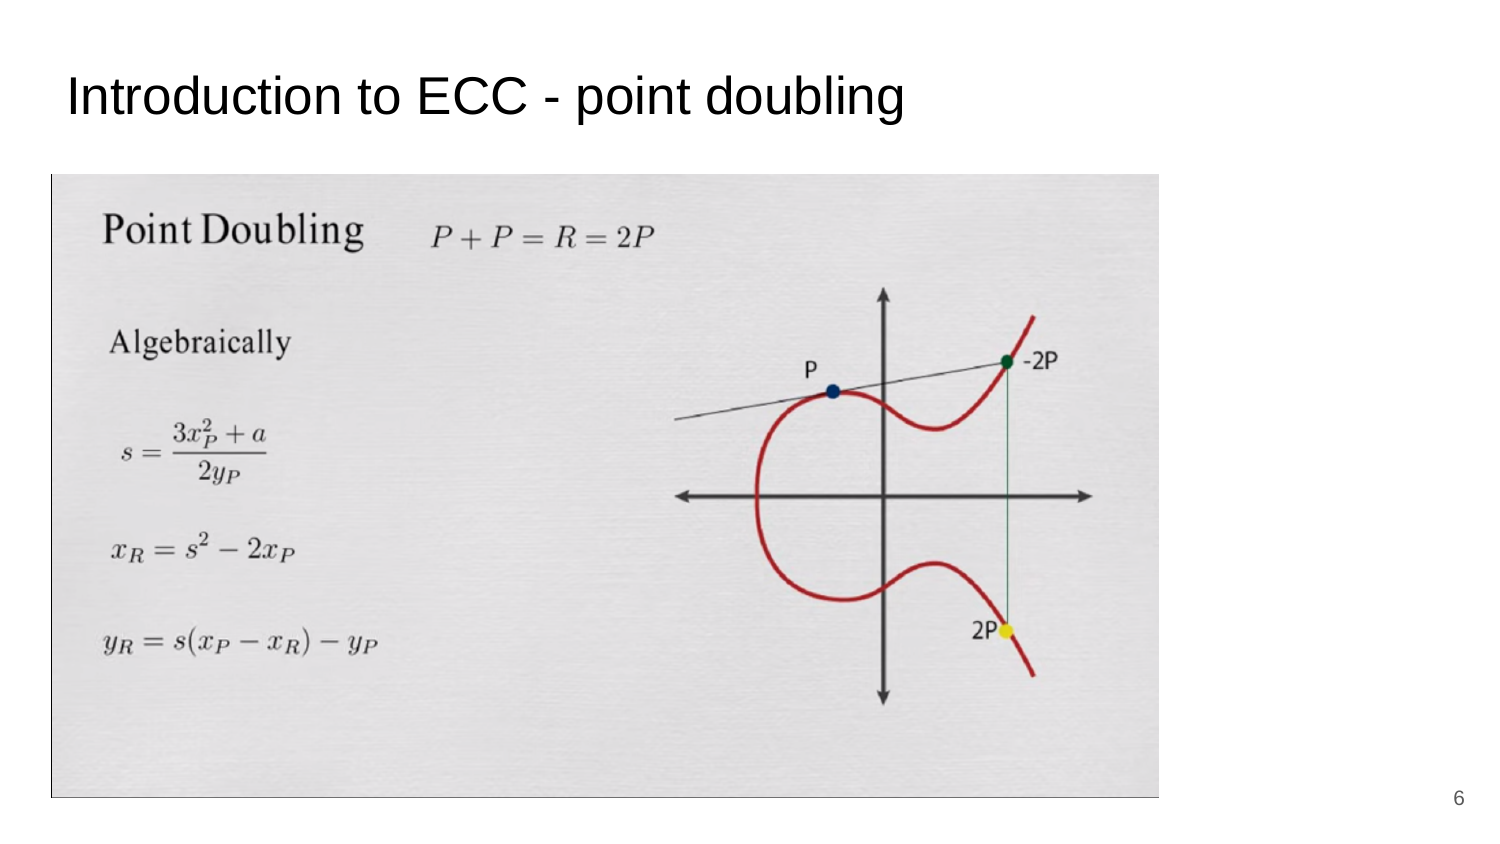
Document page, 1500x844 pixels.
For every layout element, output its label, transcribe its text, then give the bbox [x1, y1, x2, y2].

picture [50, 173, 1160, 798]
slide_number 6 [1389, 764, 1480, 830]
title Introduction to ECC - point doubling [51, 46, 1449, 141]
